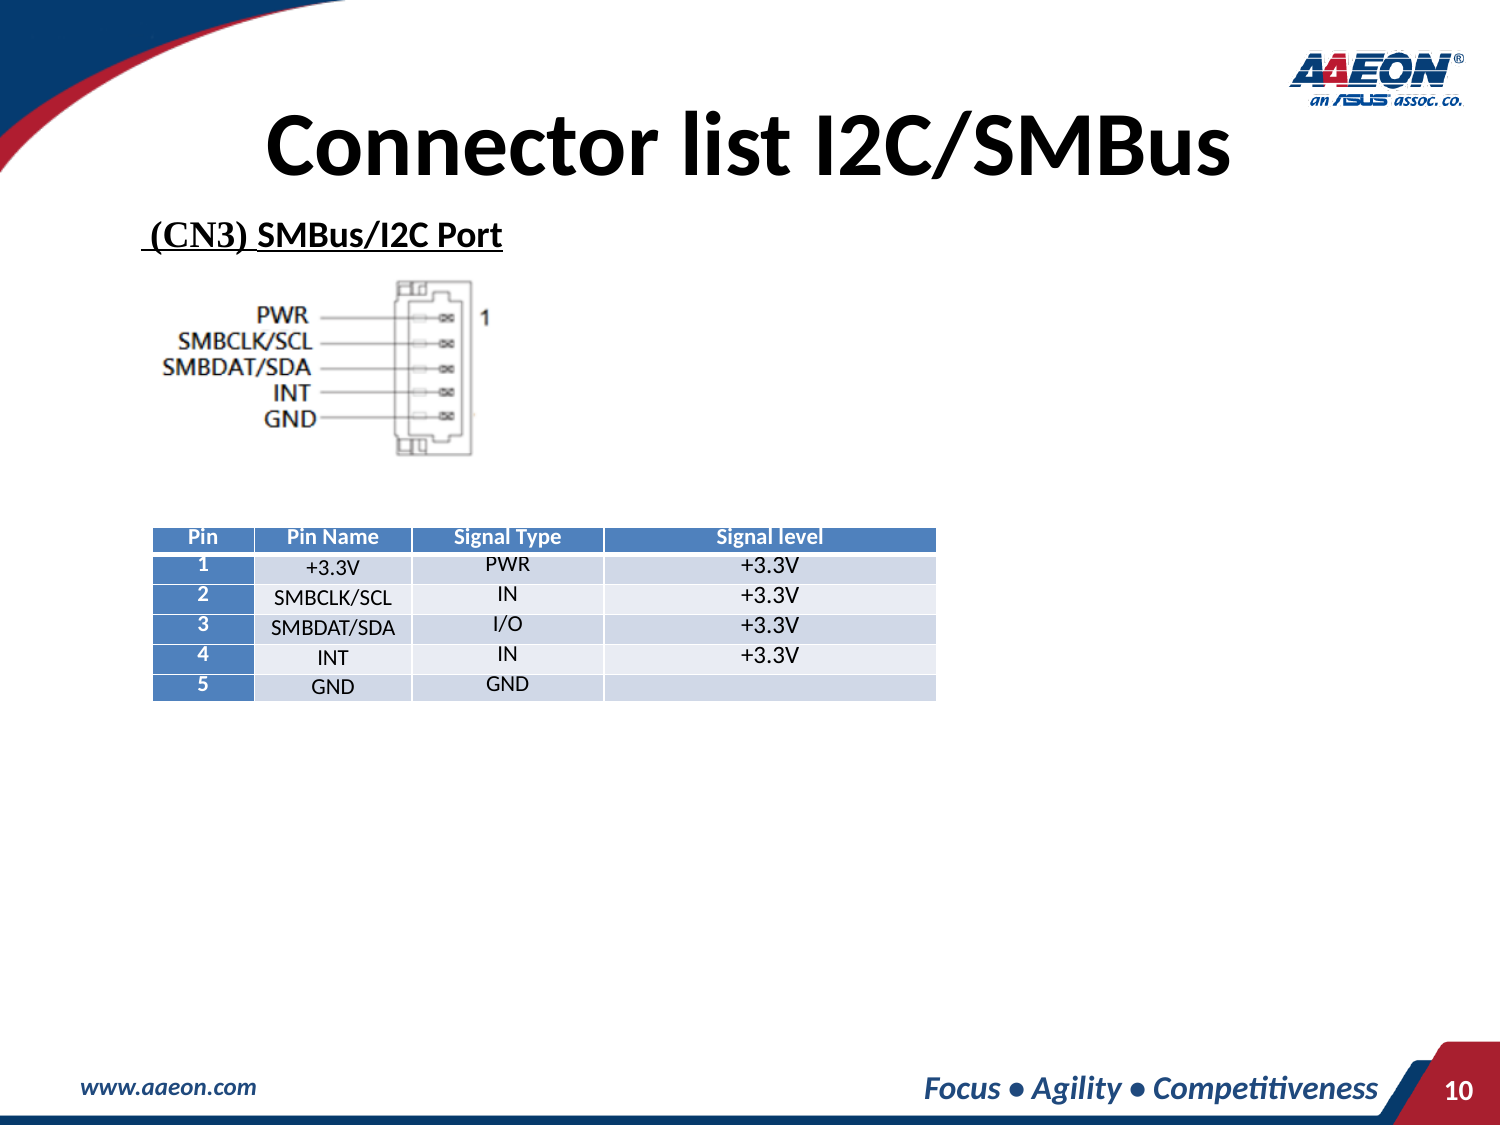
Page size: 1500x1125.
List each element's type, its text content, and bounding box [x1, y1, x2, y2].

table_cell 3 [153, 615, 254, 644]
table_header Pin Name [255, 528, 411, 552]
table_cell IN [413, 645, 603, 674]
table_cell IN [413, 585, 603, 614]
table_cell INT [255, 645, 411, 674]
table_cell [605, 675, 936, 701]
table_cell GND [255, 675, 411, 701]
table_cell SMBCLK/SCL [255, 585, 411, 614]
picture [0, 0, 1500, 1125]
title Connector list I2C/SMBus [75, 45, 1425, 233]
table_cell +3.3V [255, 557, 411, 584]
table_header Signal Type [413, 528, 603, 552]
table_cell 5 [153, 675, 254, 701]
table_cell PWR [413, 557, 603, 584]
table_cell +3.3V [605, 557, 936, 584]
table_cell +3.3V [605, 585, 936, 614]
table_cell GND [413, 675, 603, 701]
footer Focus • Agility • Competitiveness [879, 1058, 1424, 1114]
table_cell I/O [413, 615, 603, 644]
table_cell 1 [153, 557, 254, 584]
table_cell +3.3V [605, 615, 936, 644]
slide_number 10 [1423, 1058, 1495, 1119]
table_header Pin [153, 528, 254, 552]
table_cell SMBDAT/SDA [255, 615, 411, 644]
table_cell 2 [153, 585, 254, 614]
text_box (CN3) SMBus/I2C Port [126, 202, 518, 262]
table_cell +3.3V [605, 645, 936, 674]
table_header Signal level [605, 528, 936, 552]
table_cell 4 [153, 645, 254, 674]
